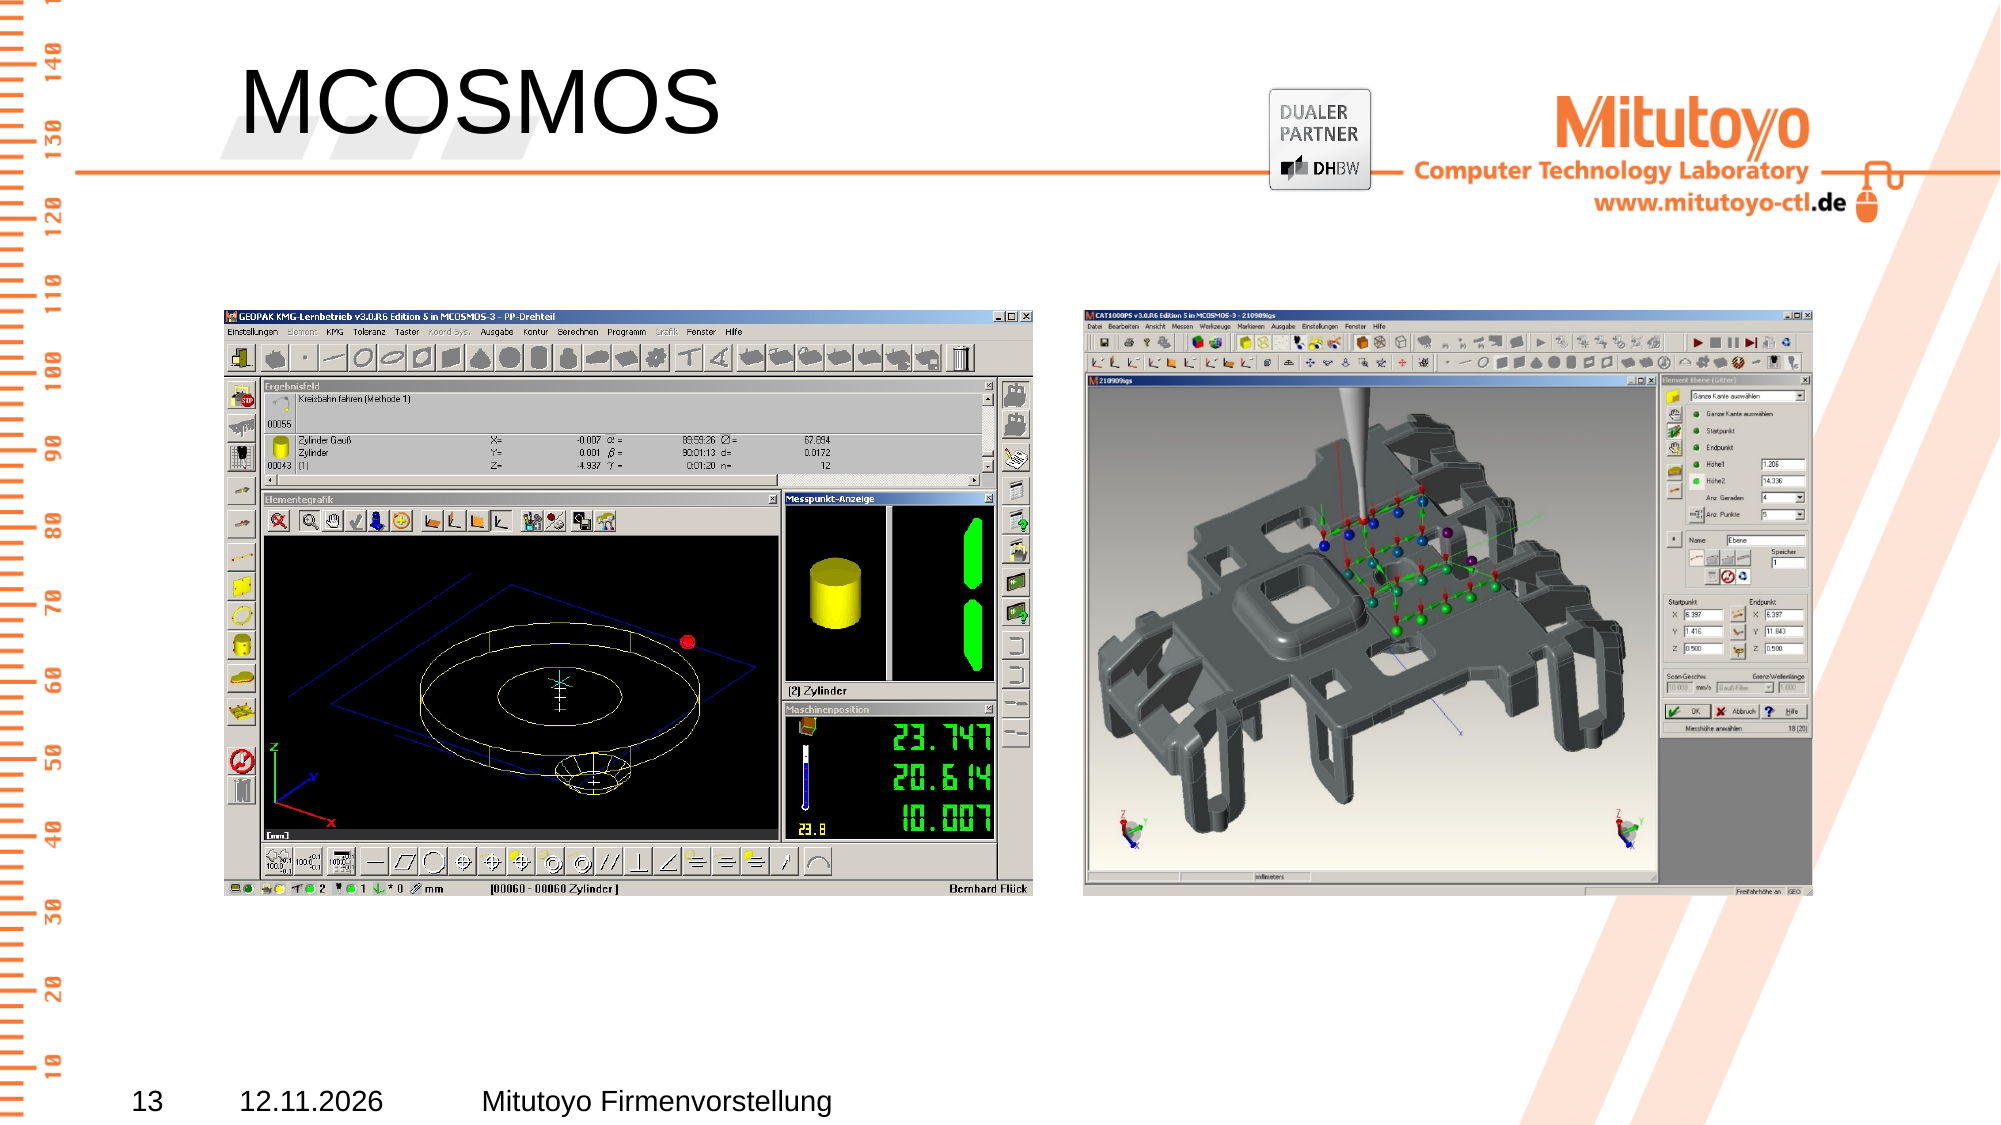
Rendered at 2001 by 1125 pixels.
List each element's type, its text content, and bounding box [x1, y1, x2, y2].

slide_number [224, 1046, 449, 1125]
footer Mitutoyo Firmenvorstellung [466, 1046, 1251, 1125]
slide_number 13 [116, 1046, 206, 1125]
picture [0, 0, 2001, 1125]
title MCOSMOS [224, 38, 1250, 160]
